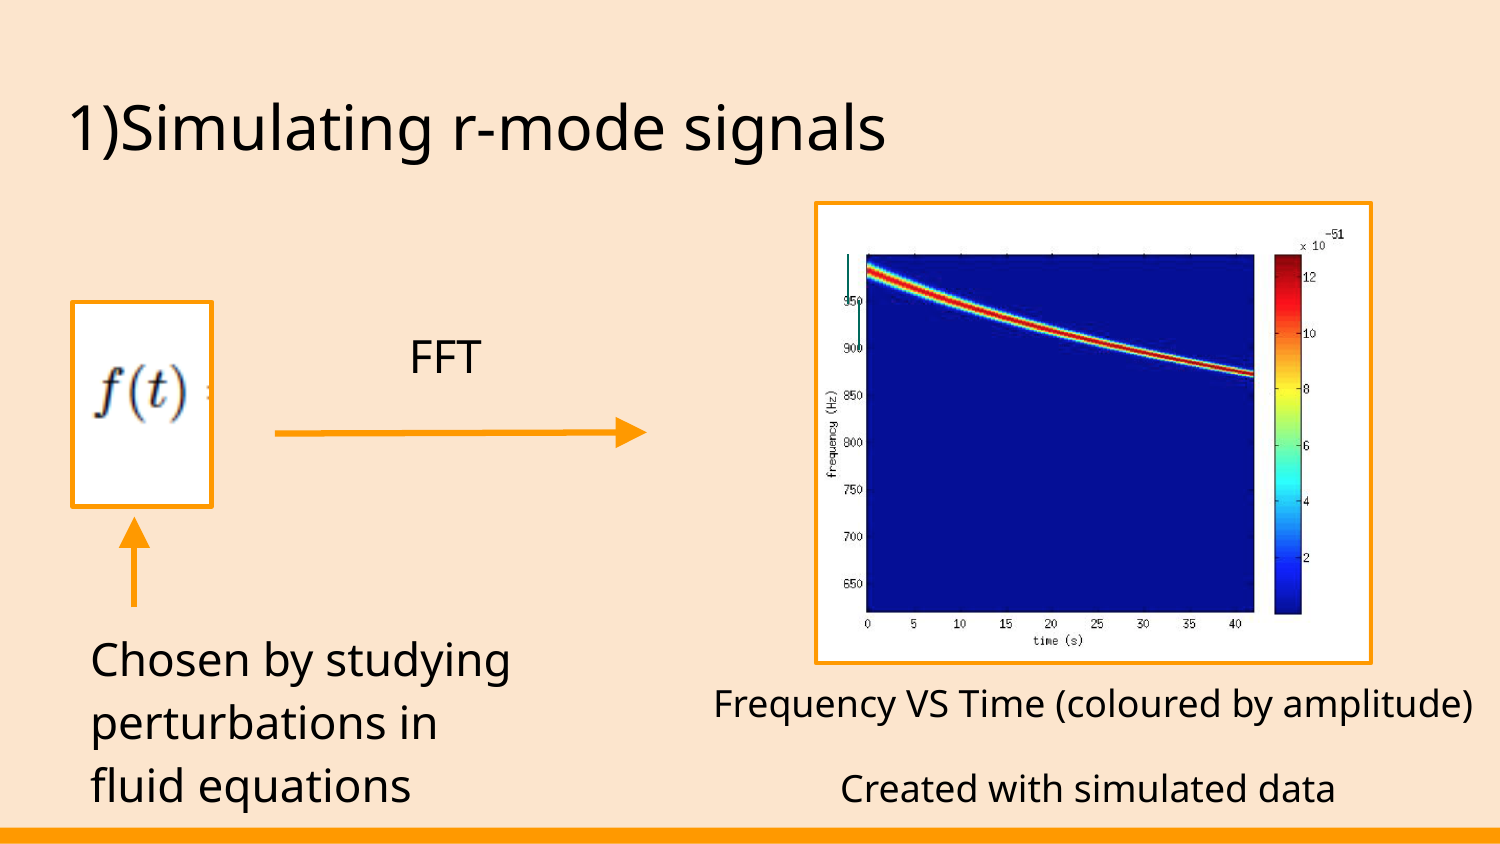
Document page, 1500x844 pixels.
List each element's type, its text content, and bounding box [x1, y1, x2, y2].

subtitle FFT [393, 304, 529, 382]
title 1)Simulating r-mode signals [51, 72, 1449, 174]
subtitle Frequency VS Time (coloured by amplitude) Created with simulated data [697, 658, 1490, 737]
picture [74, 303, 210, 505]
subtitle Chosen by studying perturbations in fluid equations [75, 607, 550, 737]
picture [818, 204, 1369, 661]
